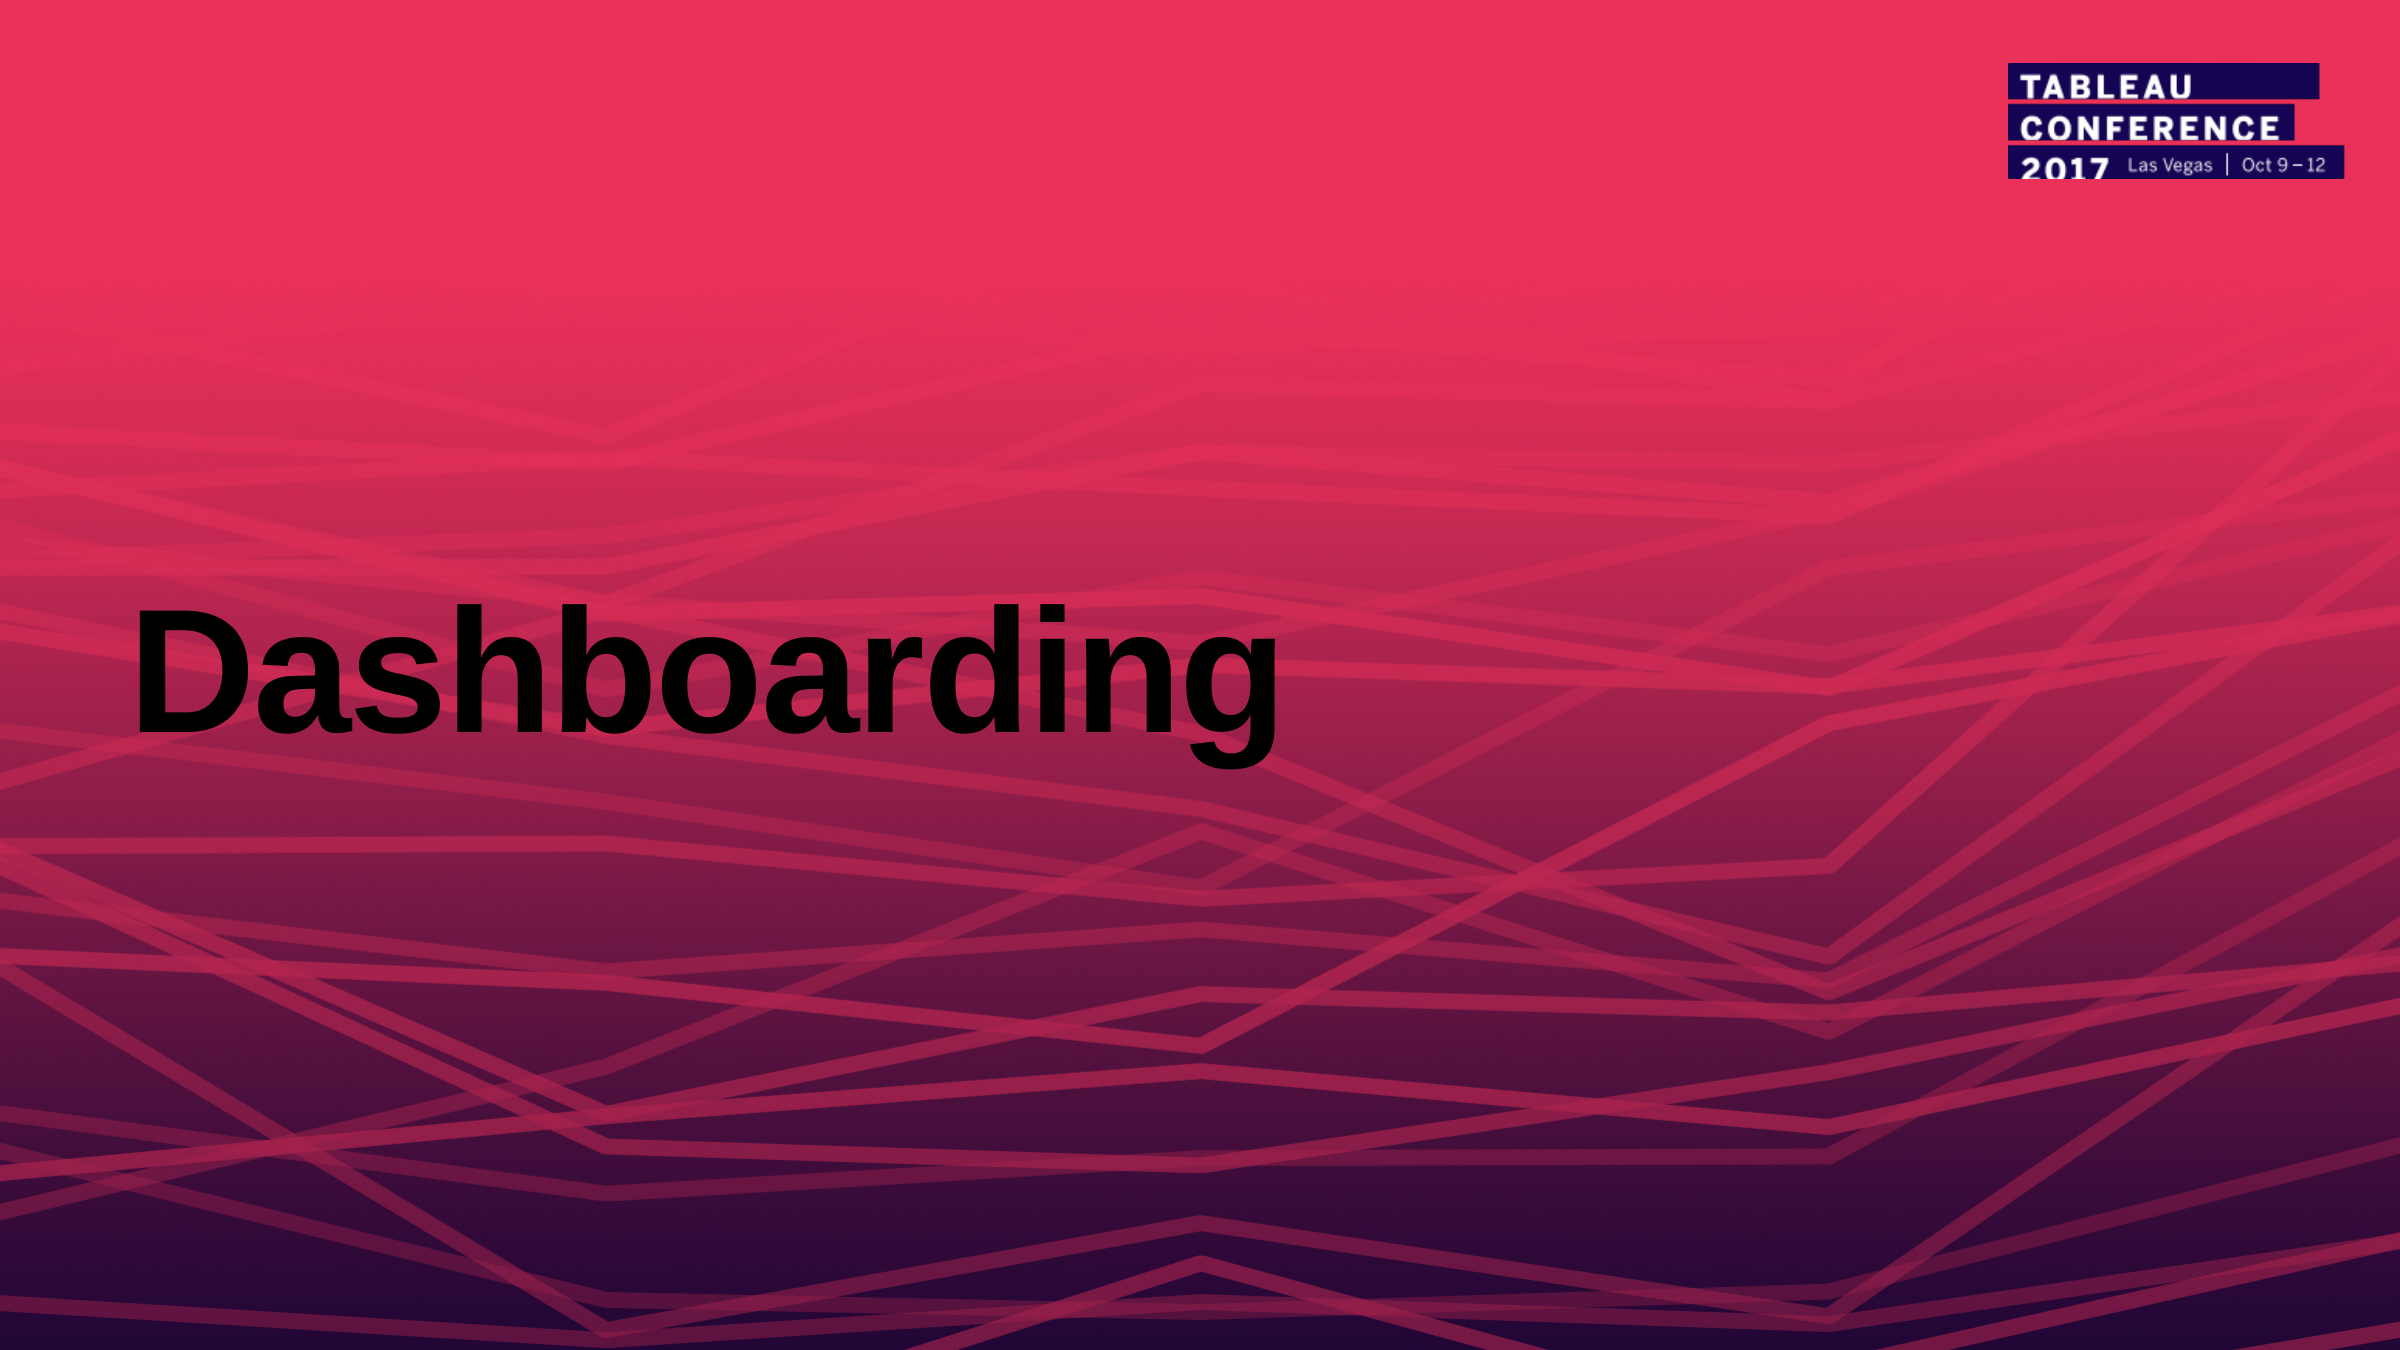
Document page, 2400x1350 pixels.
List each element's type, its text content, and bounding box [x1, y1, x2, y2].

title Dashboarding [105, 565, 2223, 792]
picture [0, 0, 2400, 1350]
